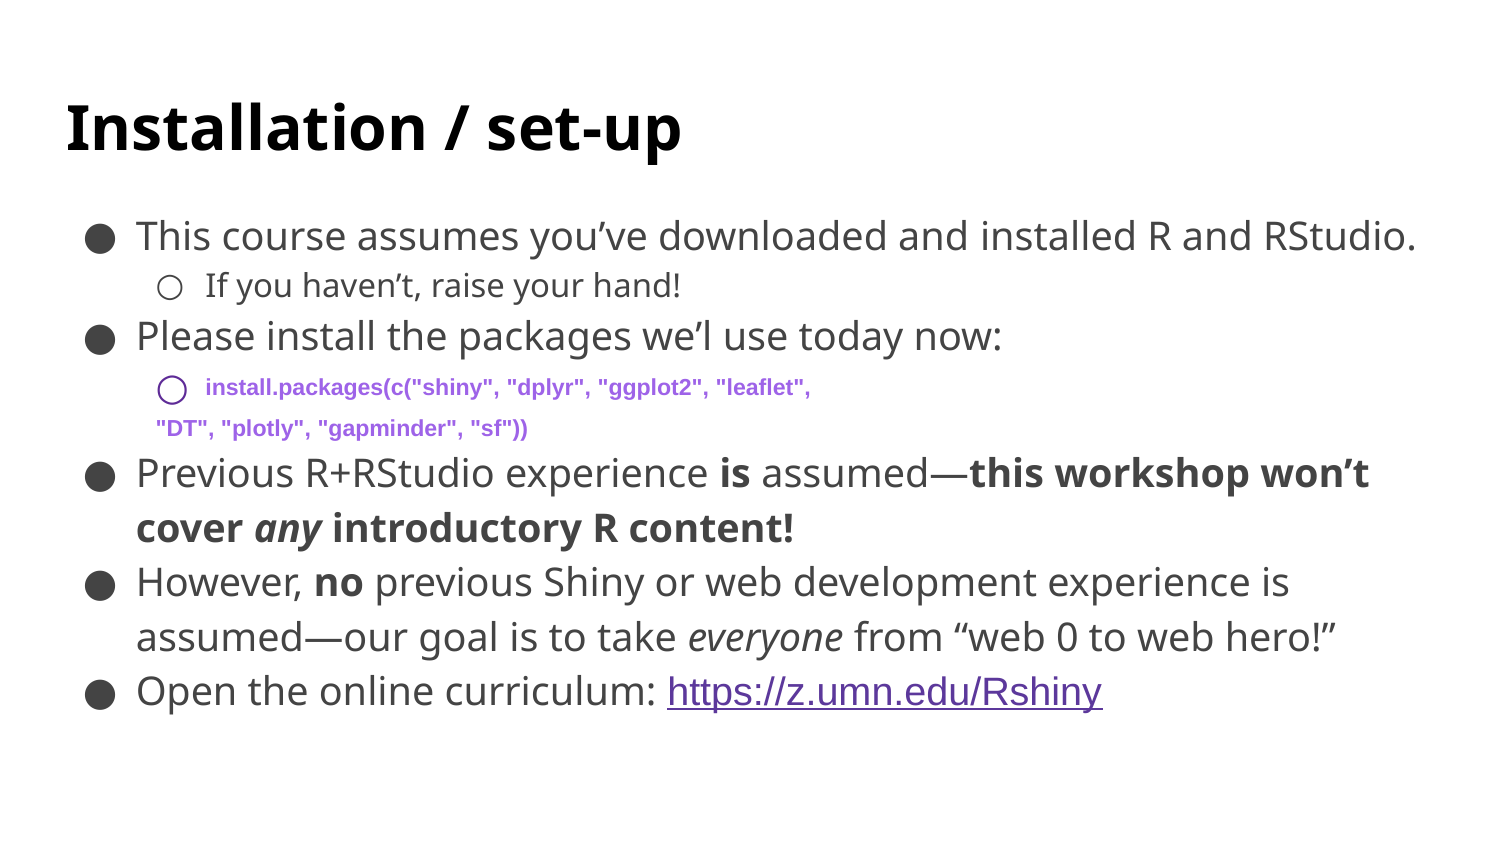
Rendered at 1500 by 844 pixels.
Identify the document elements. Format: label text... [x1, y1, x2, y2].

list This course assumes you’ve downloaded and installed R and RStudio. If you haven’t, raise your hand! Please install the packages we’l use today now: install.packages(c("shiny", "dplyr", "ggplot2", "leaflet", "DT", "plotly", "gapminder", "sf")) Previous R+RStudio experience is assumed—this workshop won’t cover any introductory R content! However, no previous Shiny or web development experience is assumed—our goal is to take everyone from “web 0 to web hero!” Open the online curriculum: https://z.umn.edu/Rshiny [51, 189, 1449, 750]
title Installation / set-up [51, 72, 1449, 176]
